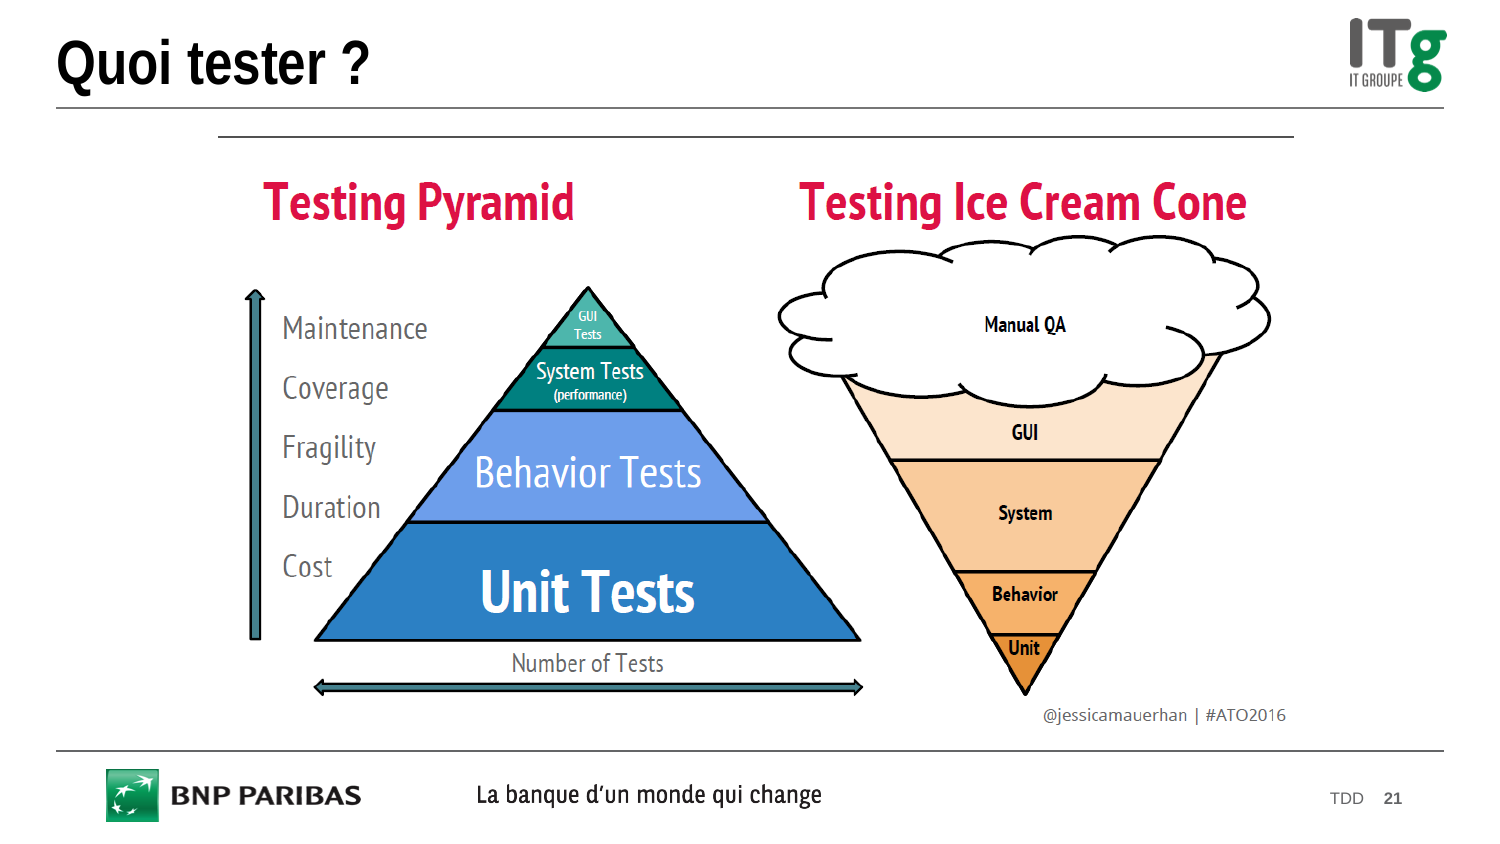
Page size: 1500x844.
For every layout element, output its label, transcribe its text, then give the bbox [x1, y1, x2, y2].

slide_number 21 [1372, 786, 1403, 810]
picture [218, 136, 1294, 730]
footer TDD [1033, 786, 1365, 810]
picture [106, 769, 361, 822]
title Quoi tester ? [56, 14, 1444, 106]
picture [478, 784, 821, 809]
